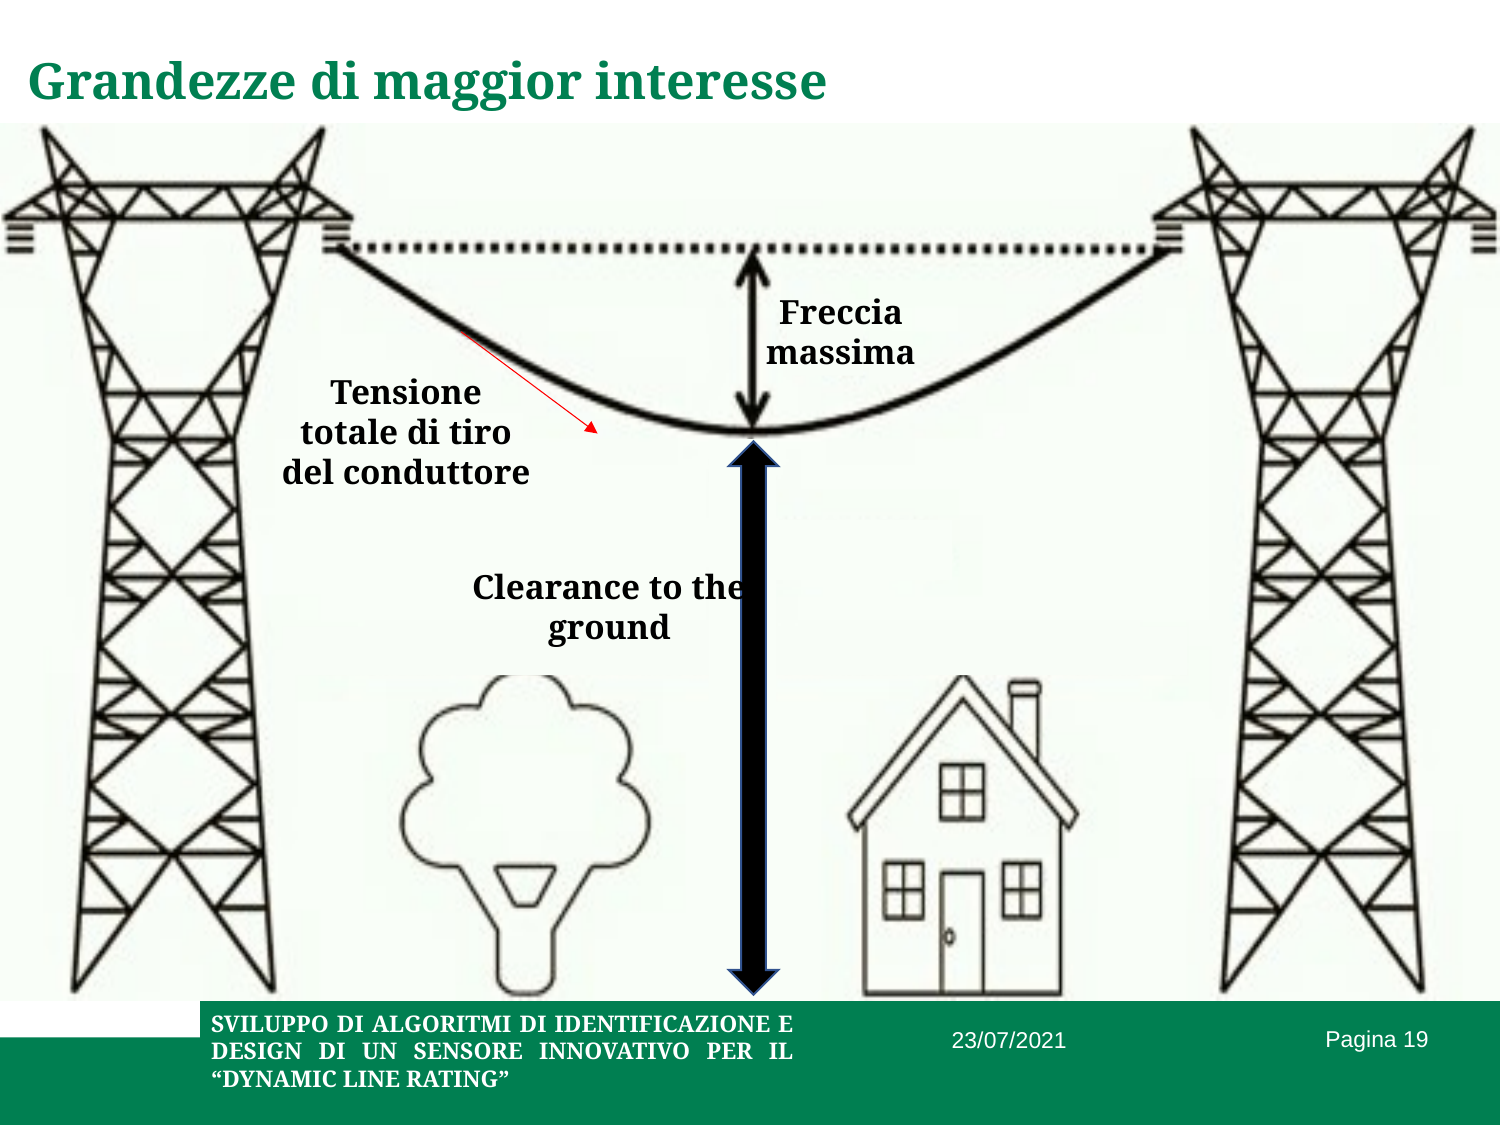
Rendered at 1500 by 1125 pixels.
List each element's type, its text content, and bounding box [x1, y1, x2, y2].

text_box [0, 1001, 1500, 1125]
text_box Grandezze di maggior interesse [13, 42, 843, 118]
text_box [461, 331, 598, 434]
picture [0, 123, 1500, 1001]
